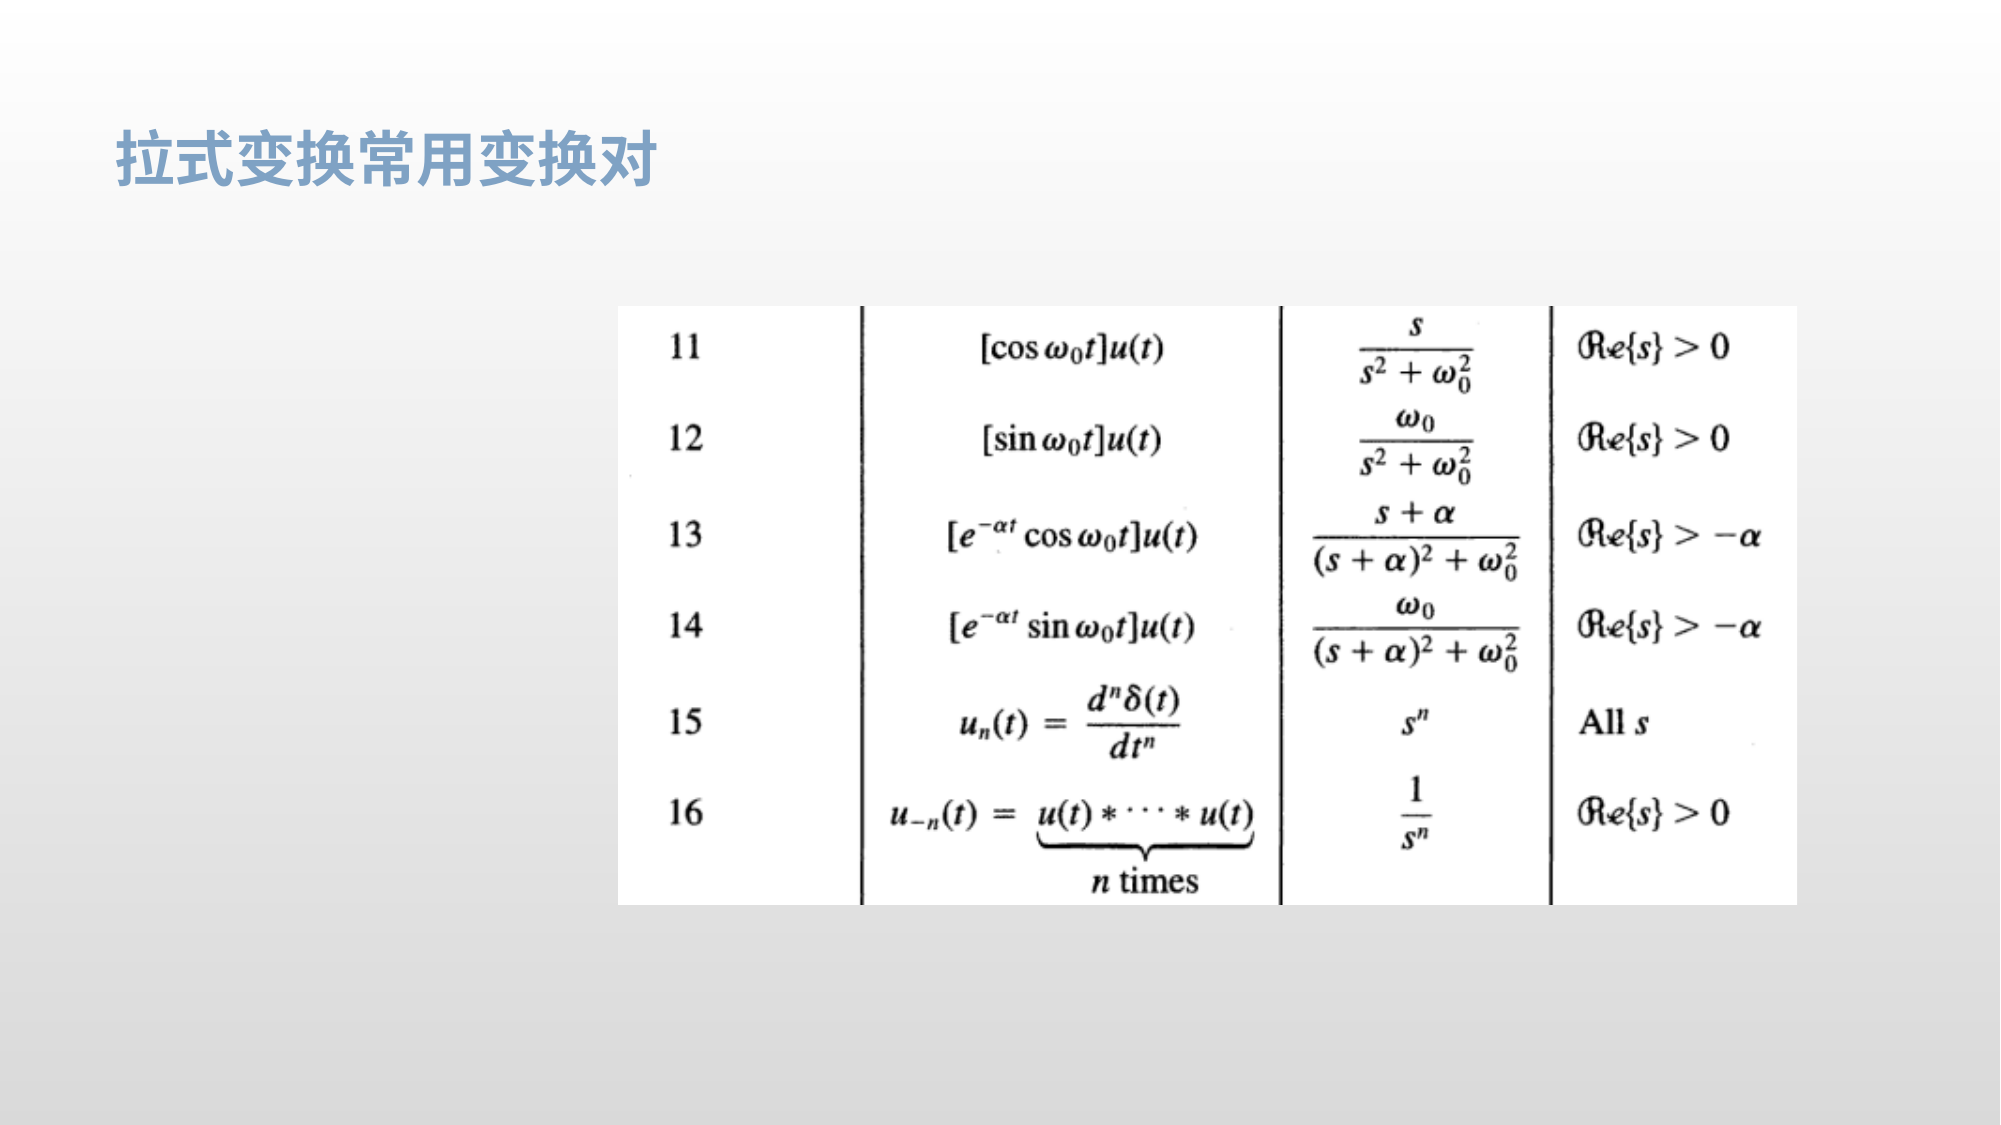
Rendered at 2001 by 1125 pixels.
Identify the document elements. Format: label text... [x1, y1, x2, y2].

title 拉式变换常用变换对 [99, 99, 1900, 216]
picture [618, 306, 1798, 905]
